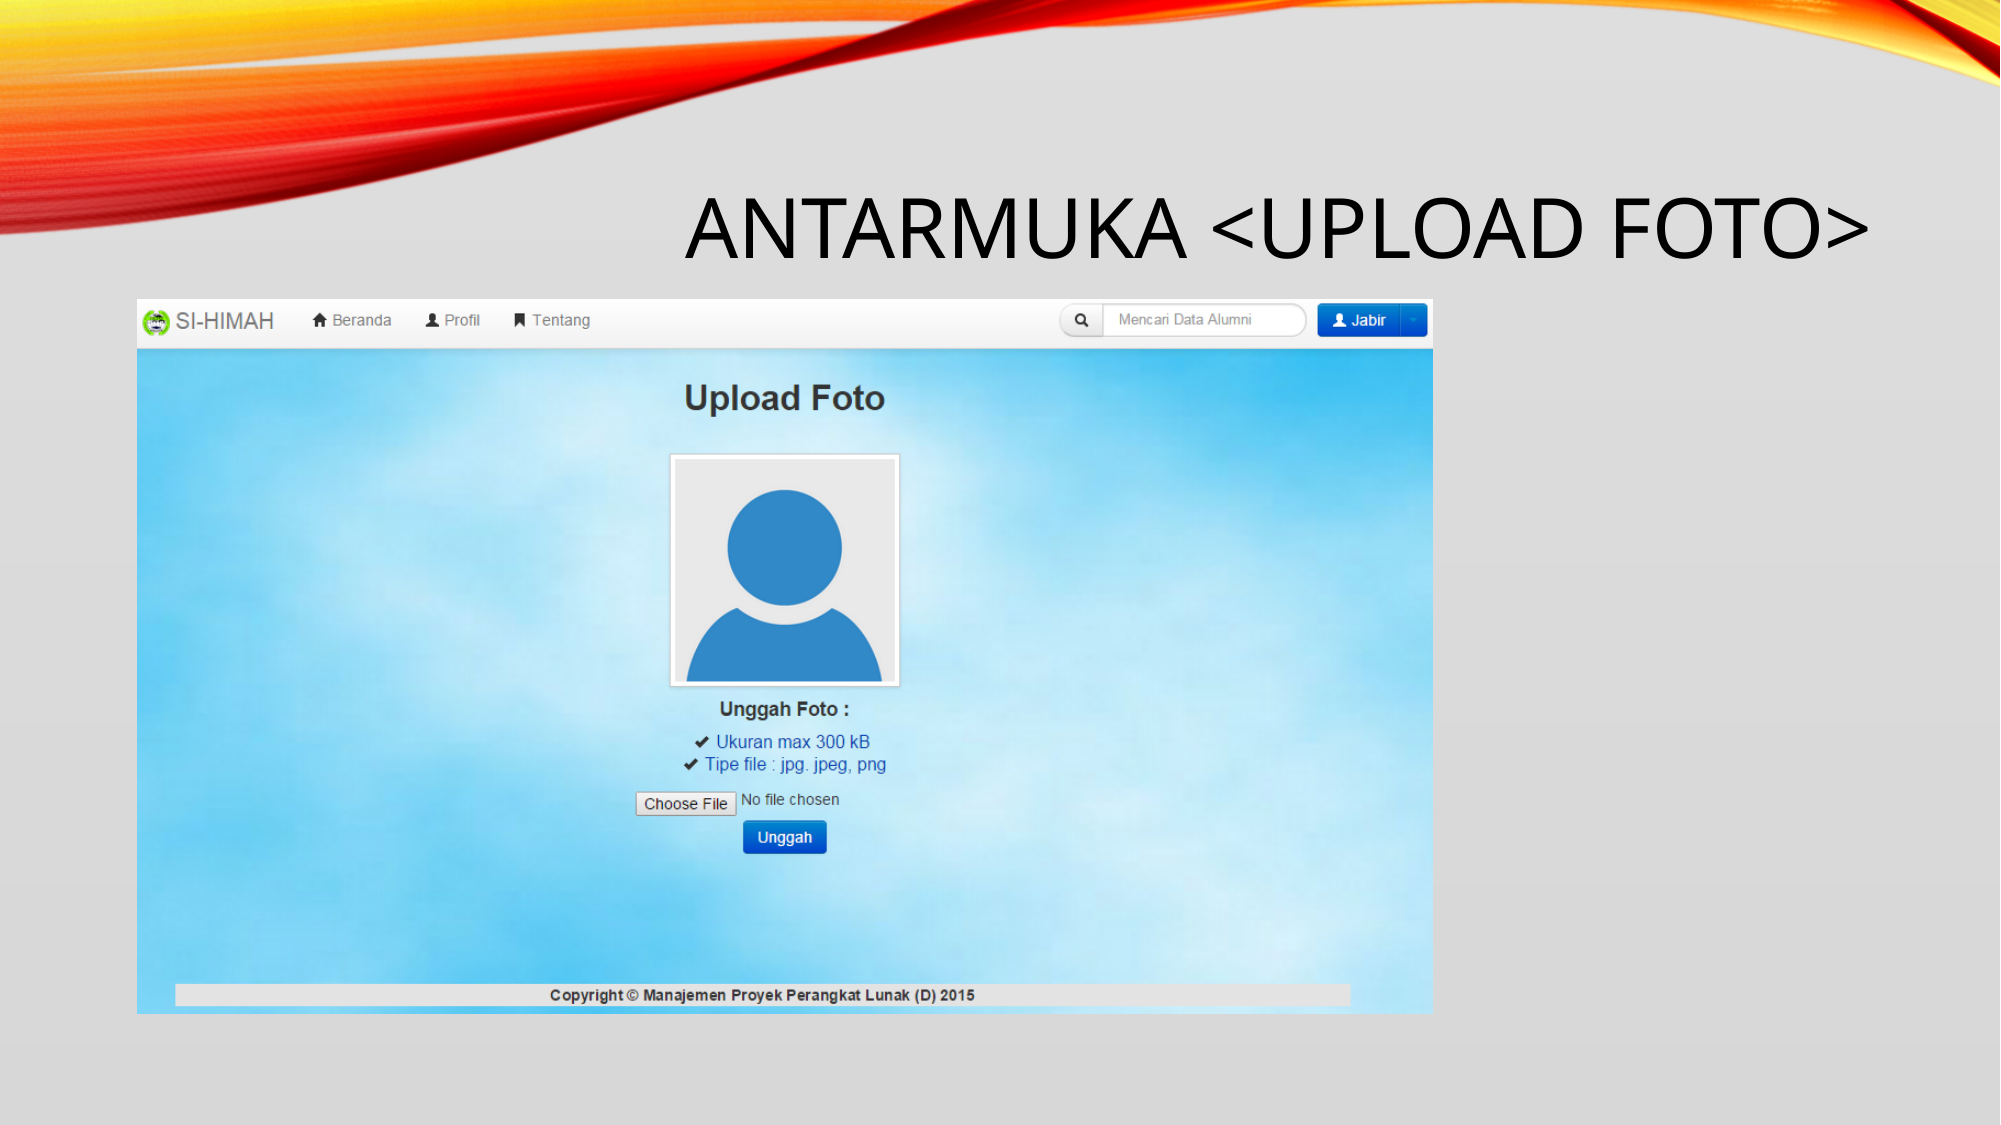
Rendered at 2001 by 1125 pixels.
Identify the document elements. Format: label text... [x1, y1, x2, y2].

picture [137, 299, 1433, 1014]
picture [0, 0, 2000, 237]
title Antarmuka <Upload Foto> [474, 125, 1888, 338]
